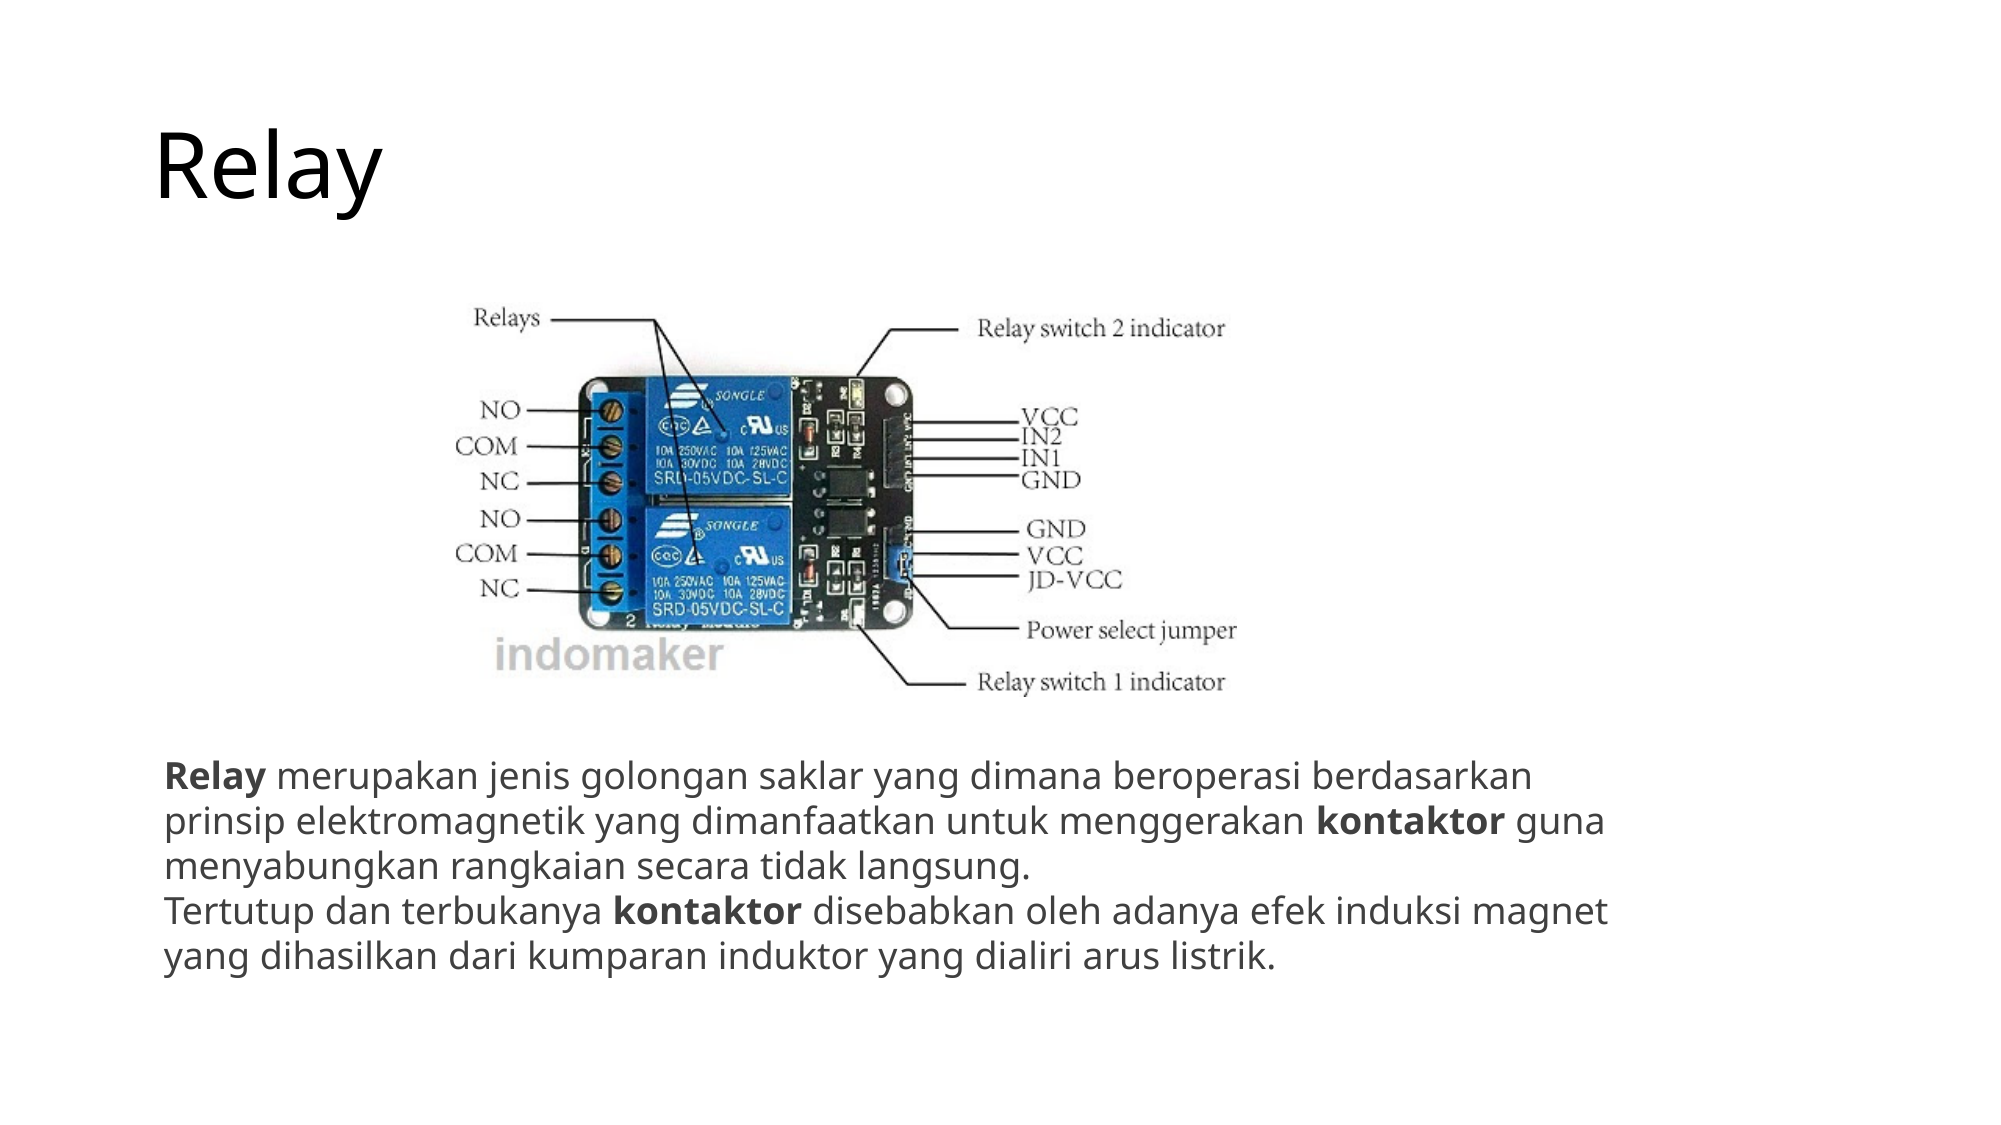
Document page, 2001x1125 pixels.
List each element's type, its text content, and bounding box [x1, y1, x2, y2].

text_box Relay merupakan jenis golongan saklar yang dimana beroperasi berdasarkan prinsip elektromagnetik yang dimanfaatkan untuk menggerakan kontaktor guna menyabungkan rangkaian secara tidak langsung. Tertutup dan terbukanya kontaktor disebabkan oleh adanya efek induksi magnet yang dihasilkan dari kumparan induktor yang dialiri arus listrik. [148, 744, 1660, 985]
title Relay [137, 59, 1863, 278]
picture [455, 302, 1237, 697]
